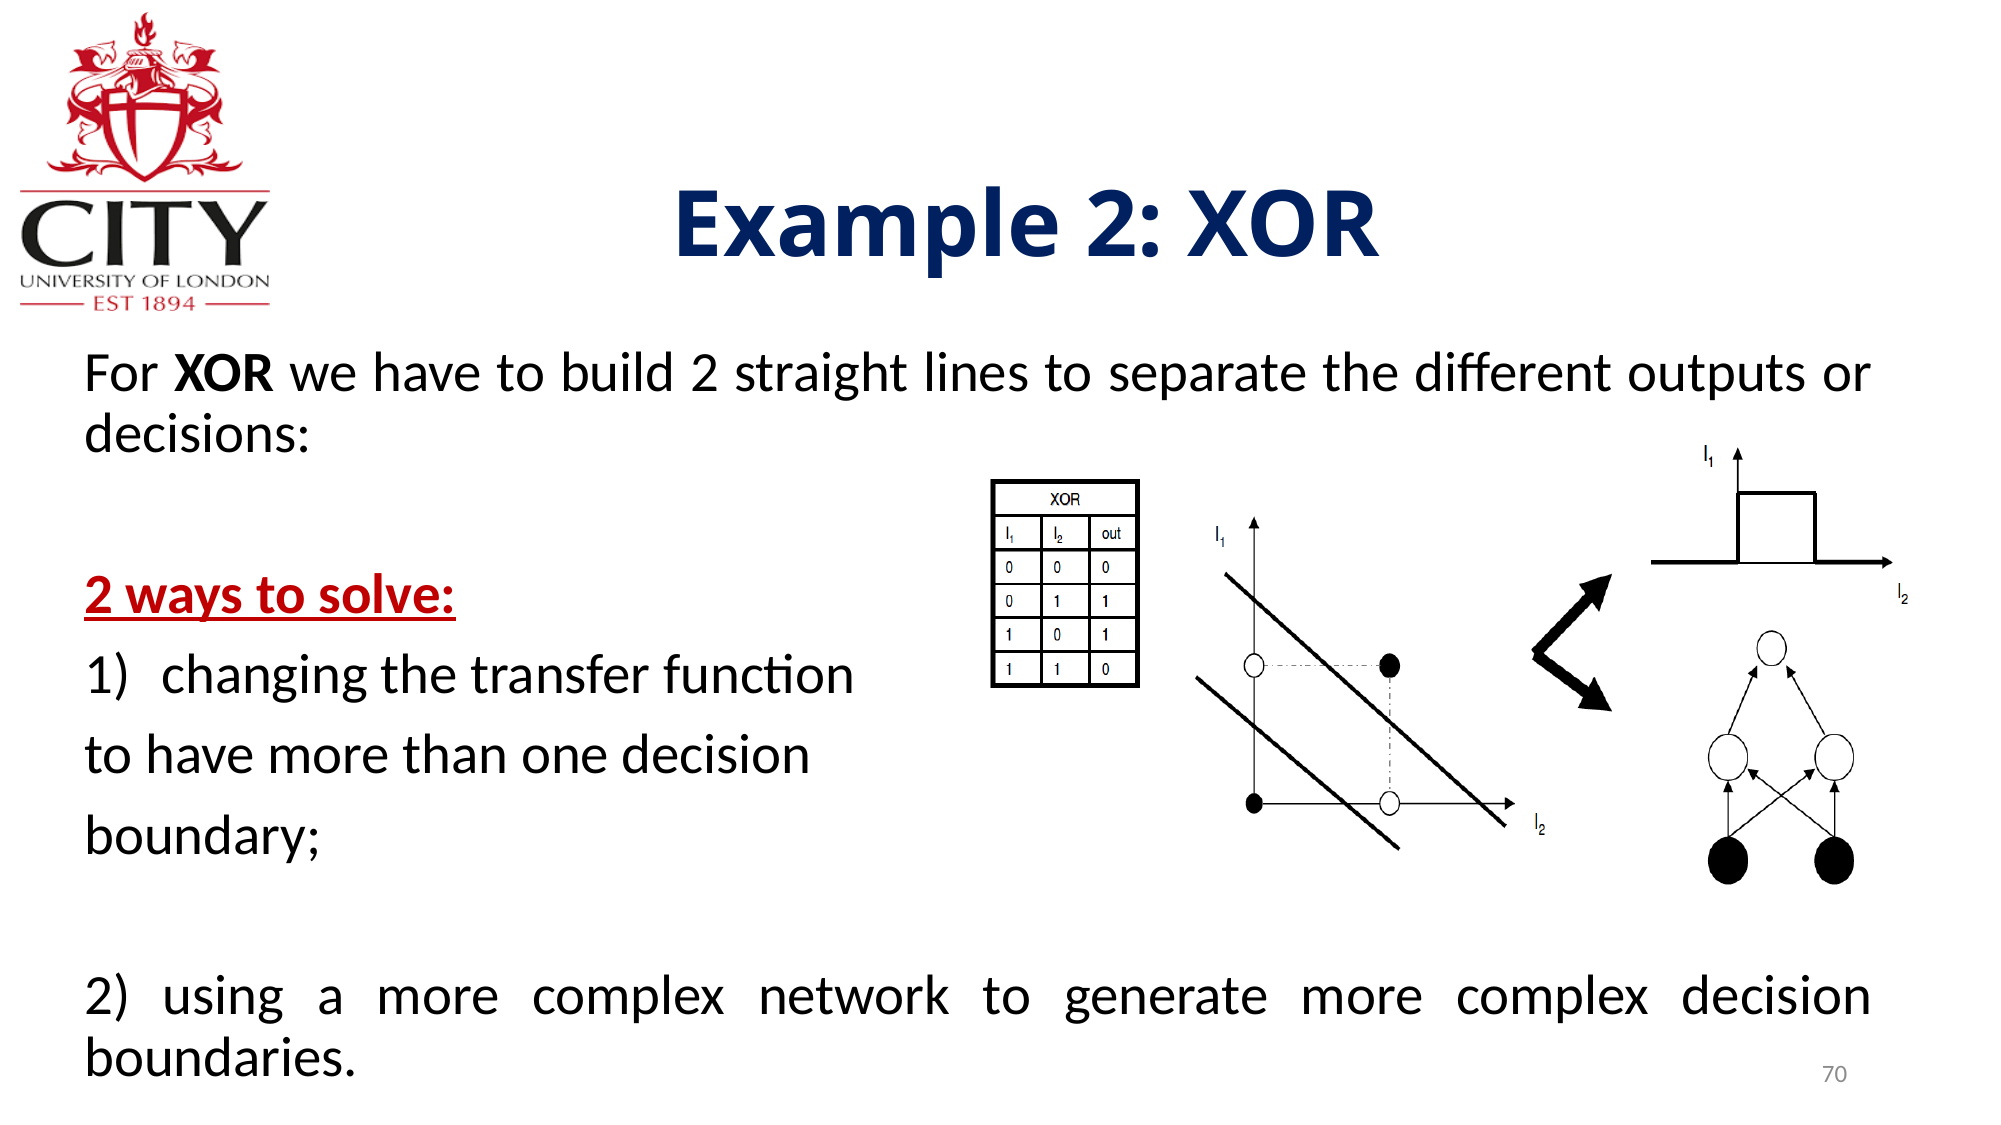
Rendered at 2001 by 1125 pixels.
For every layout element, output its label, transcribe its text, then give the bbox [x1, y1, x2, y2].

list For XOR we have to build 2 straight lines to separate the different outputs or decisions: 2 ways to solve: changing the transfer function to have more than one decision boundary; 2) using a more complex network to generate more complex decision boundaries. [69, 335, 1889, 1102]
title Example 2: XOR [163, 117, 1889, 335]
picture [19, 12, 270, 311]
picture [977, 438, 1915, 899]
slide_number 70 [1412, 1042, 1863, 1103]
